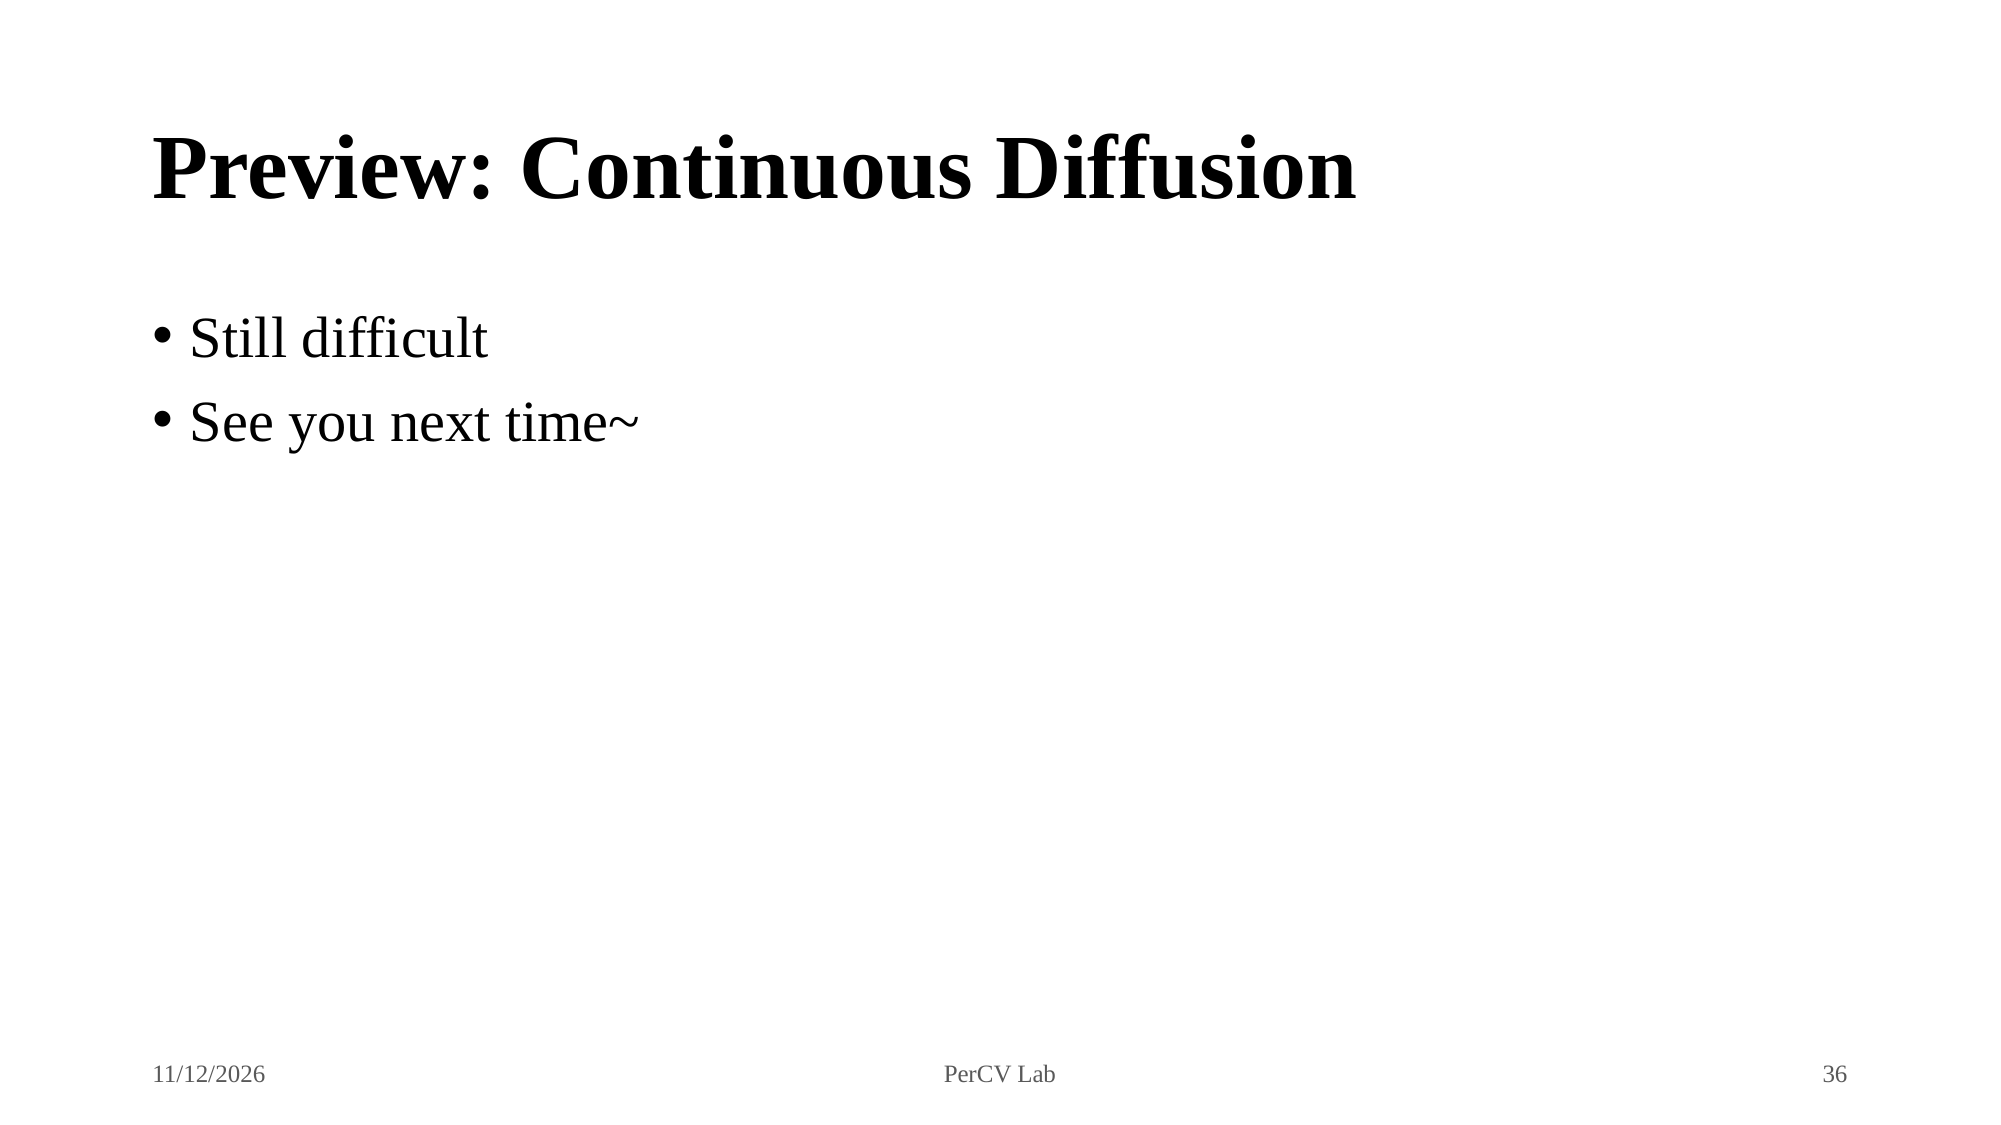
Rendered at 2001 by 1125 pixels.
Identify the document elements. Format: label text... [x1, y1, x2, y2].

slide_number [137, 1042, 588, 1103]
list Still difficult See you next time~ [137, 299, 1863, 1014]
title Preview: Continuous Diffusion [137, 59, 1863, 278]
footer PerCV Lab [662, 1042, 1338, 1103]
slide_number 36 [1412, 1042, 1863, 1103]
